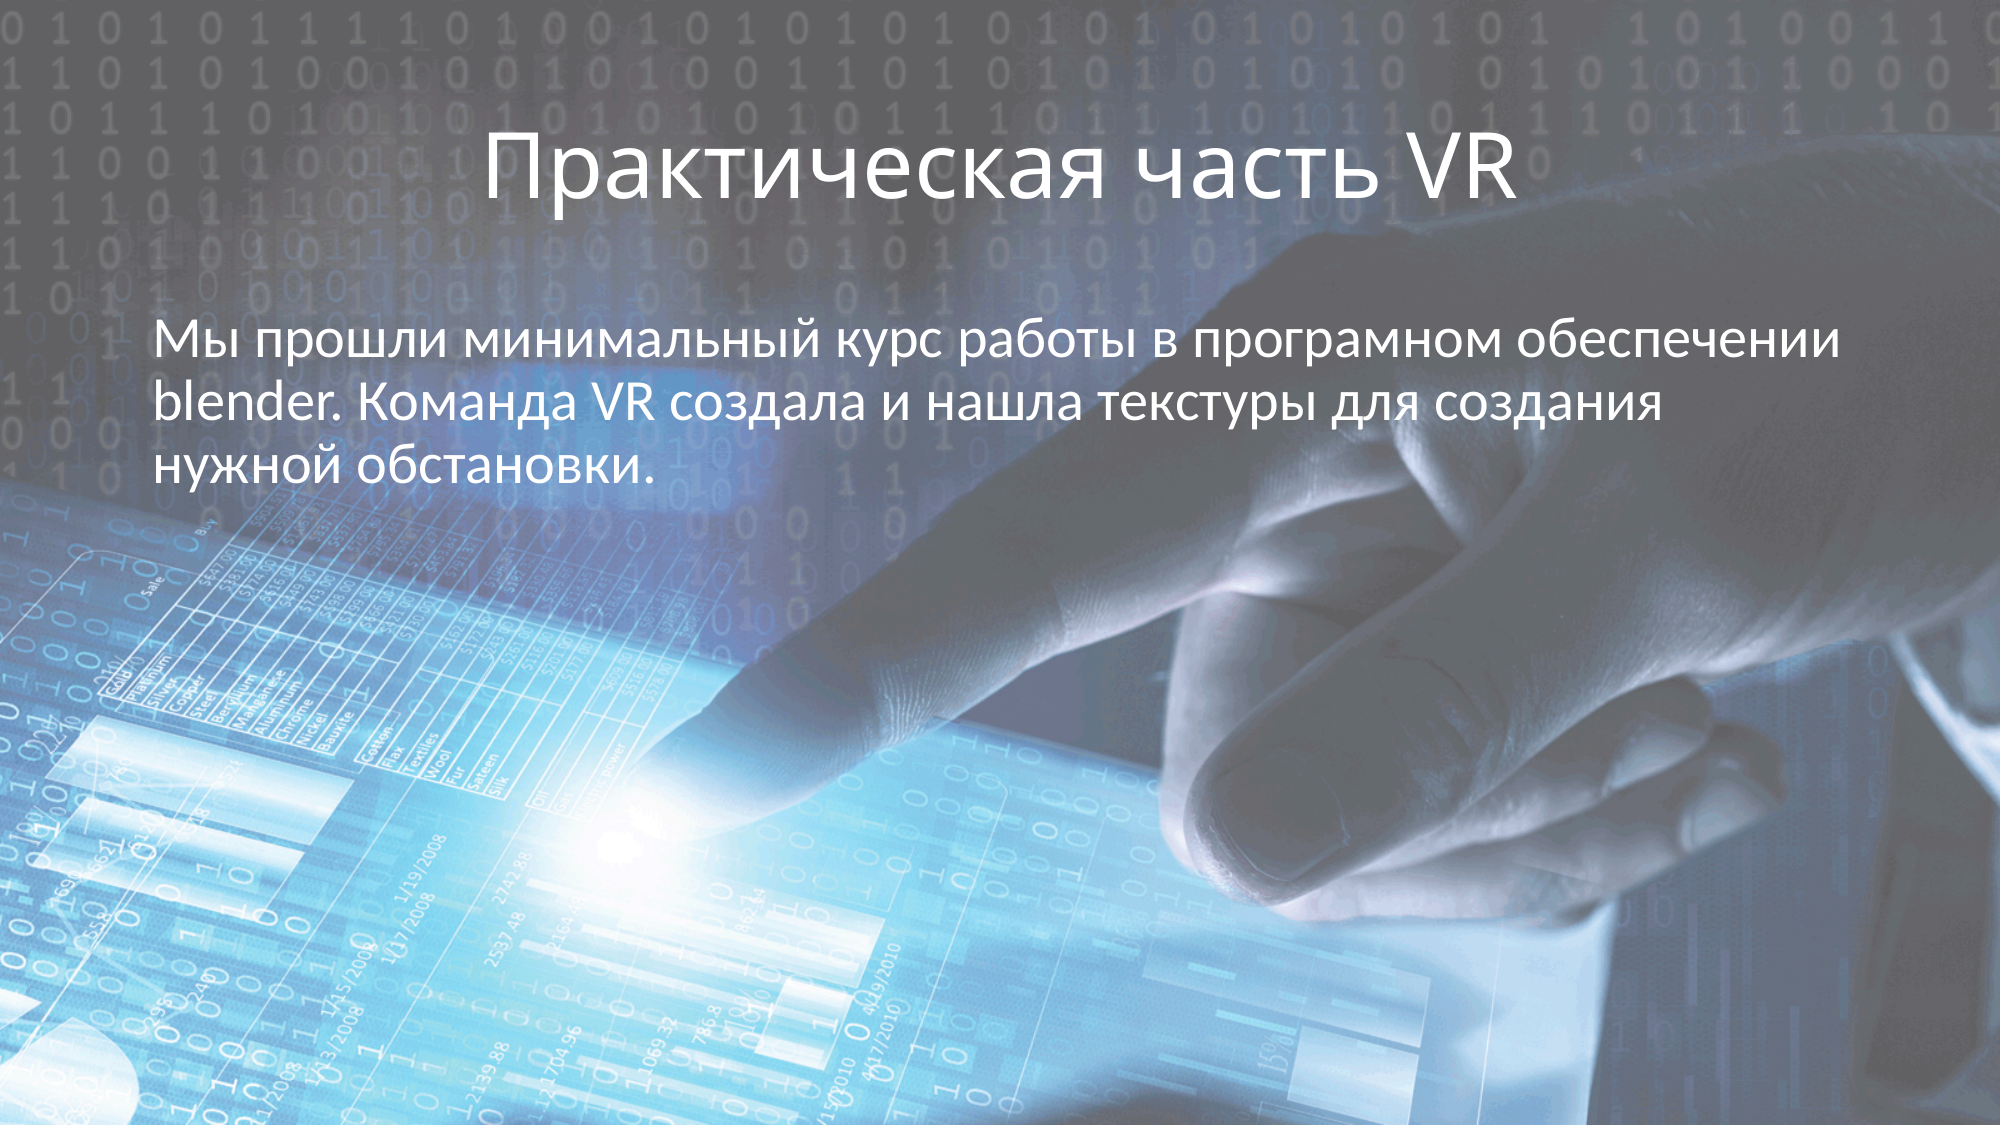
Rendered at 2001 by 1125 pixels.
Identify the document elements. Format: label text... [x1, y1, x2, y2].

title Практическая часть VR [137, 59, 1863, 278]
list Мы прошли минимальный курс работы в програмном обеспечении blender. Команда VR создала и нашла текстуры для создания нужной обстановки. [137, 299, 1863, 1014]
